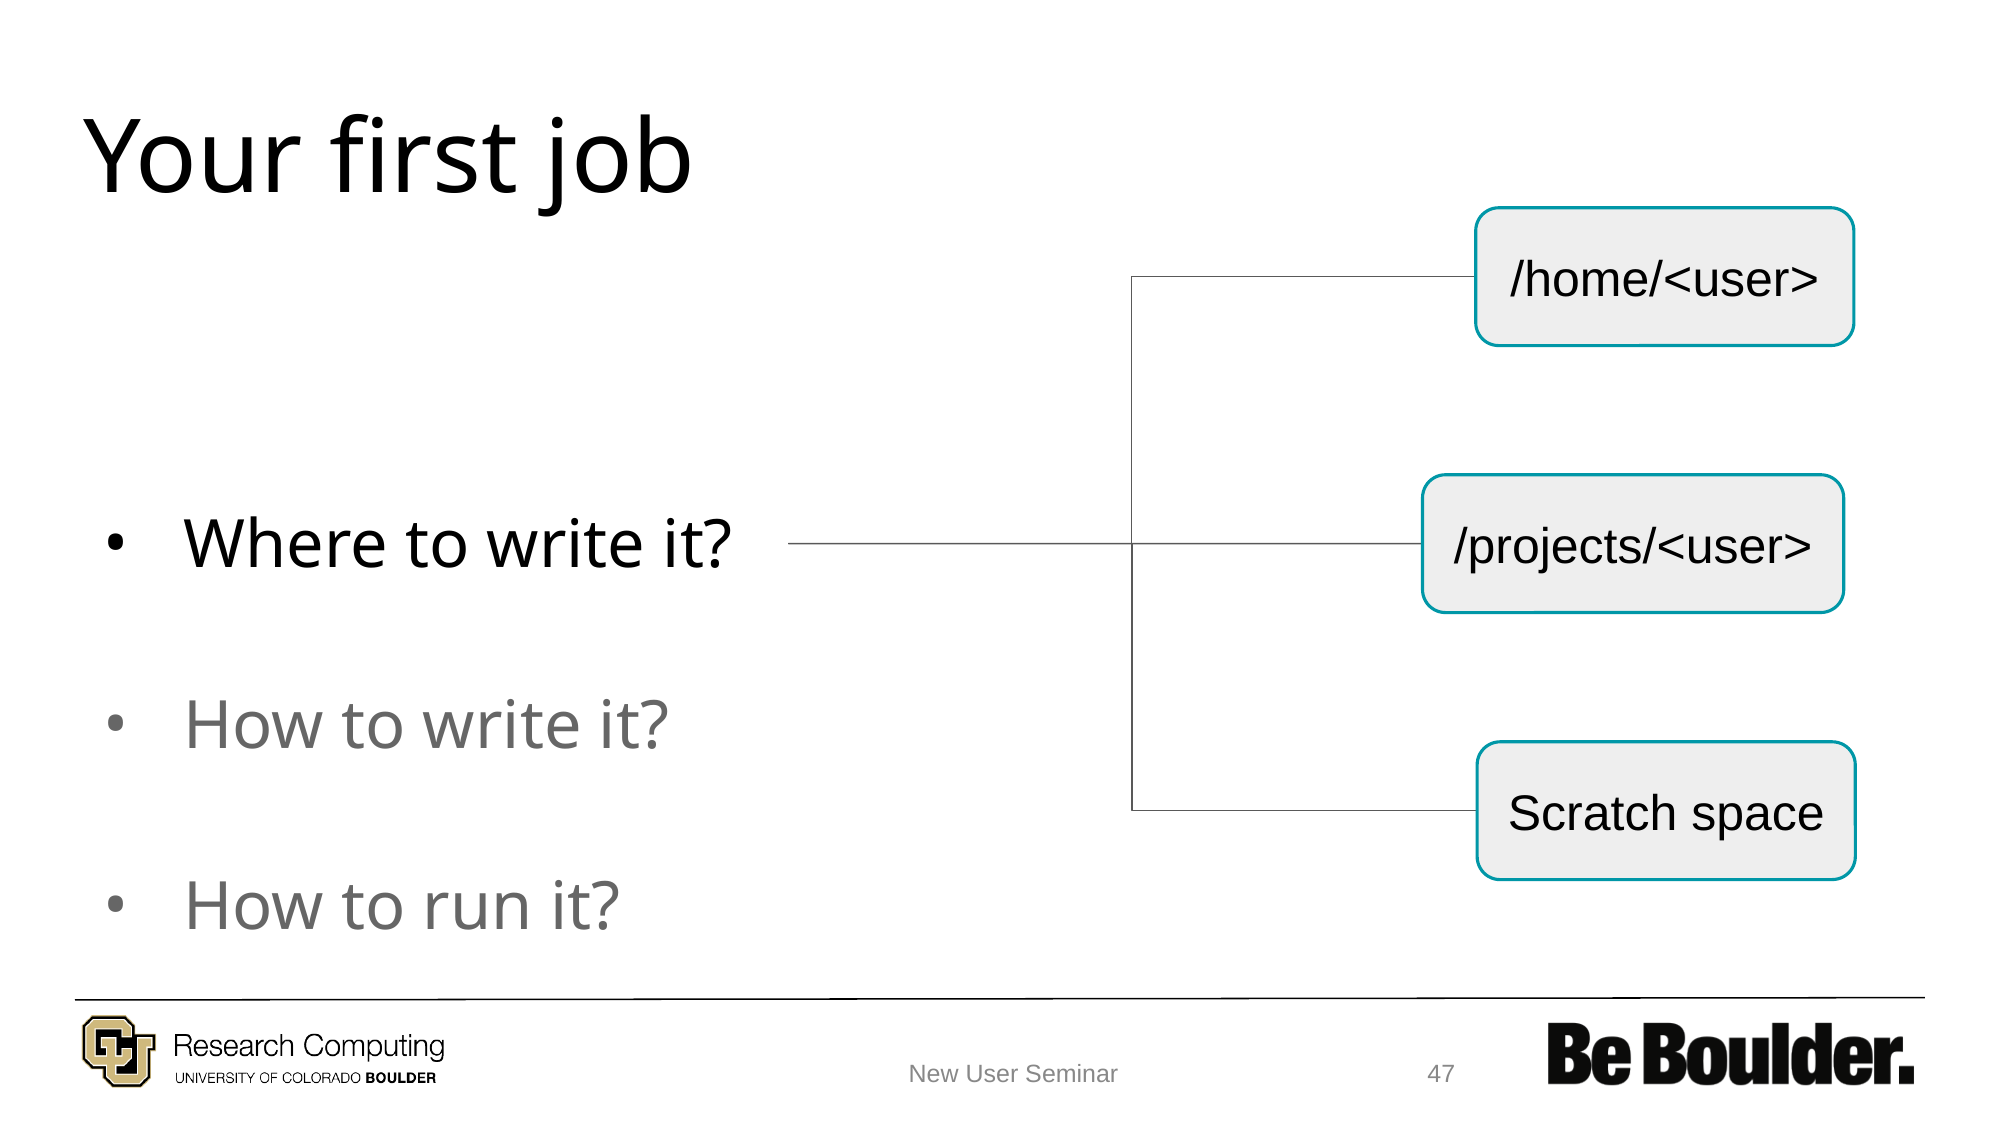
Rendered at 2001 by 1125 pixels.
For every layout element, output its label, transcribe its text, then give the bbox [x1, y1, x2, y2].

title Your first job [68, 97, 1932, 223]
footer New User Seminar [676, 1042, 1352, 1103]
picture [81, 1015, 444, 1088]
picture [1524, 1015, 1938, 1088]
slide_number 47 [1412, 1042, 1525, 1103]
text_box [788, 207, 1856, 880]
list Where to write it? How to write it? How to run it? [68, 413, 838, 997]
